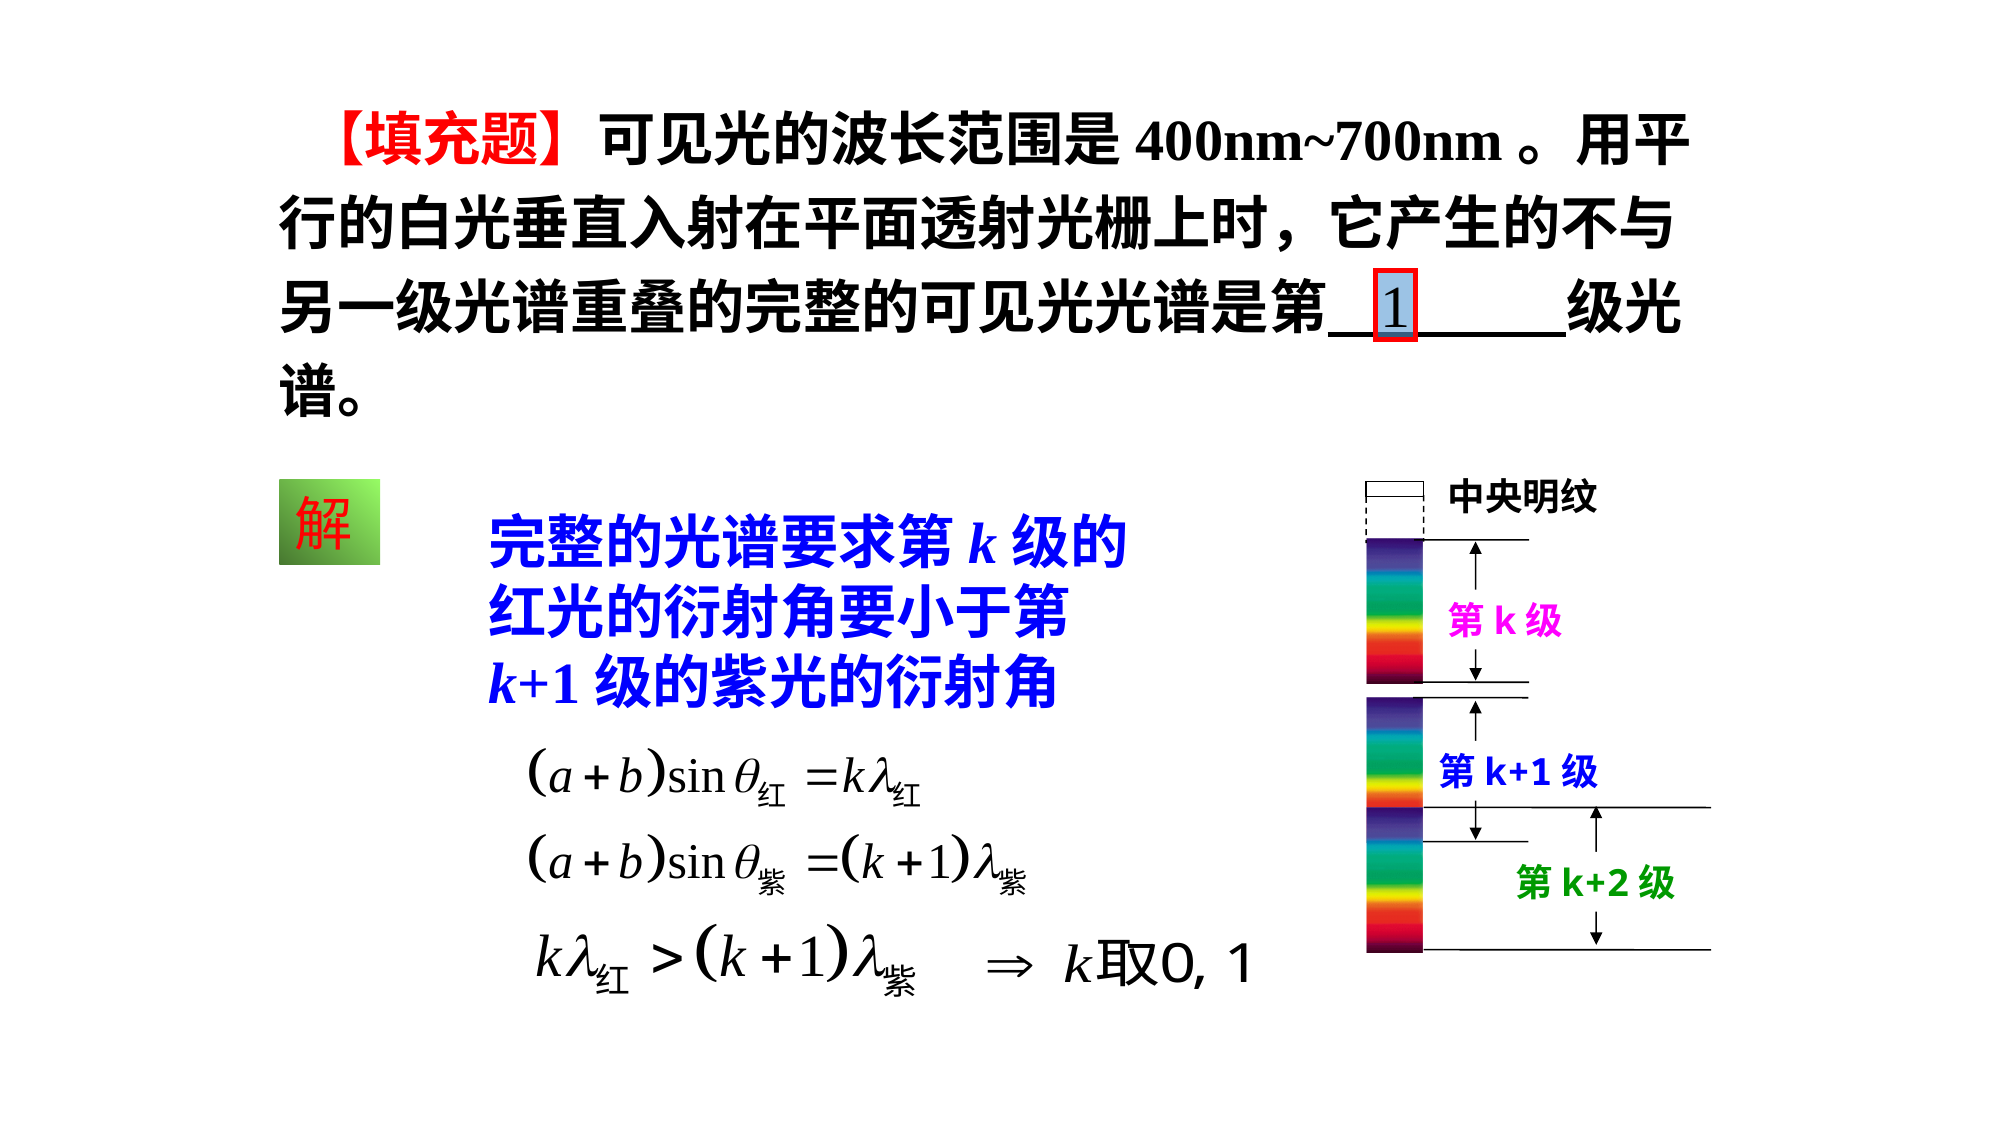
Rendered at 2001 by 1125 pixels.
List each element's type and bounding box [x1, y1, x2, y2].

text_box [473, 497, 1177, 723]
text_box [279, 479, 381, 565]
text_box [521, 739, 1036, 907]
text_box [526, 911, 930, 1012]
text_box [977, 928, 1263, 1001]
text_box [1366, 465, 1712, 953]
text_box [249, 66, 1750, 421]
